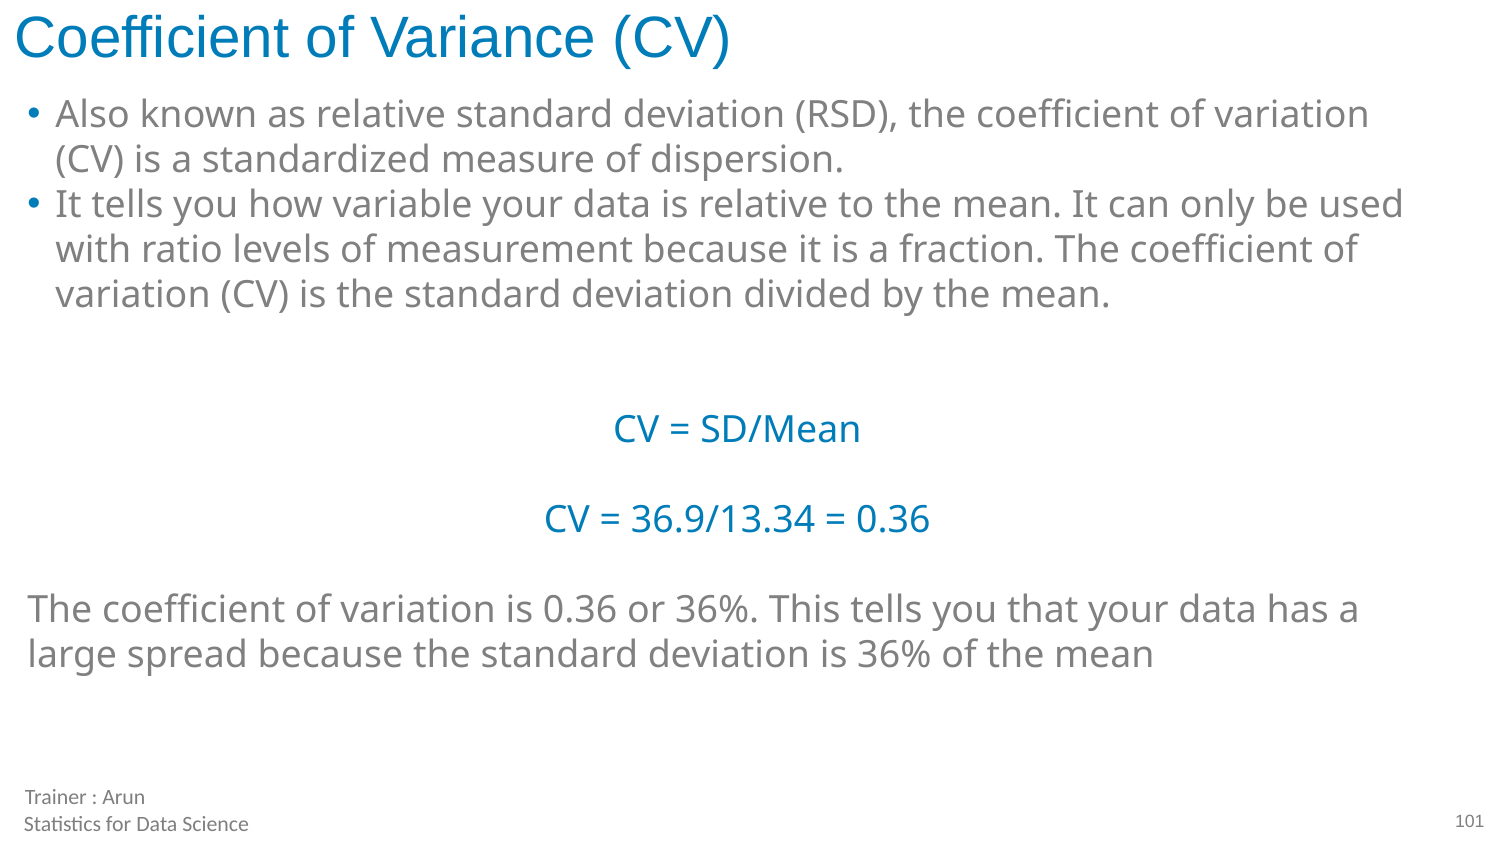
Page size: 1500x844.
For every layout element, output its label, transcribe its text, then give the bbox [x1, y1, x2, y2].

text_box Also known as relative standard deviation (RSD), the coefficient of variation (CV) is a standardized measure of dispersion. It tells you how variable your data is relative to the mean. It can only be used with ratio levels of measurement because it is a fraction. The coefficient of variation (CV) is the standard deviation divided by the mean. CV = SD/Mean CV = 36.9/13.34 = 0.36 The coefficient of variation is 0.36 or 36%. This tells you that your data has a large spread because the standard deviation is 36% of the mean [12, 82, 1463, 710]
title Coefficient of Variance (CV) [0, 0, 1350, 105]
